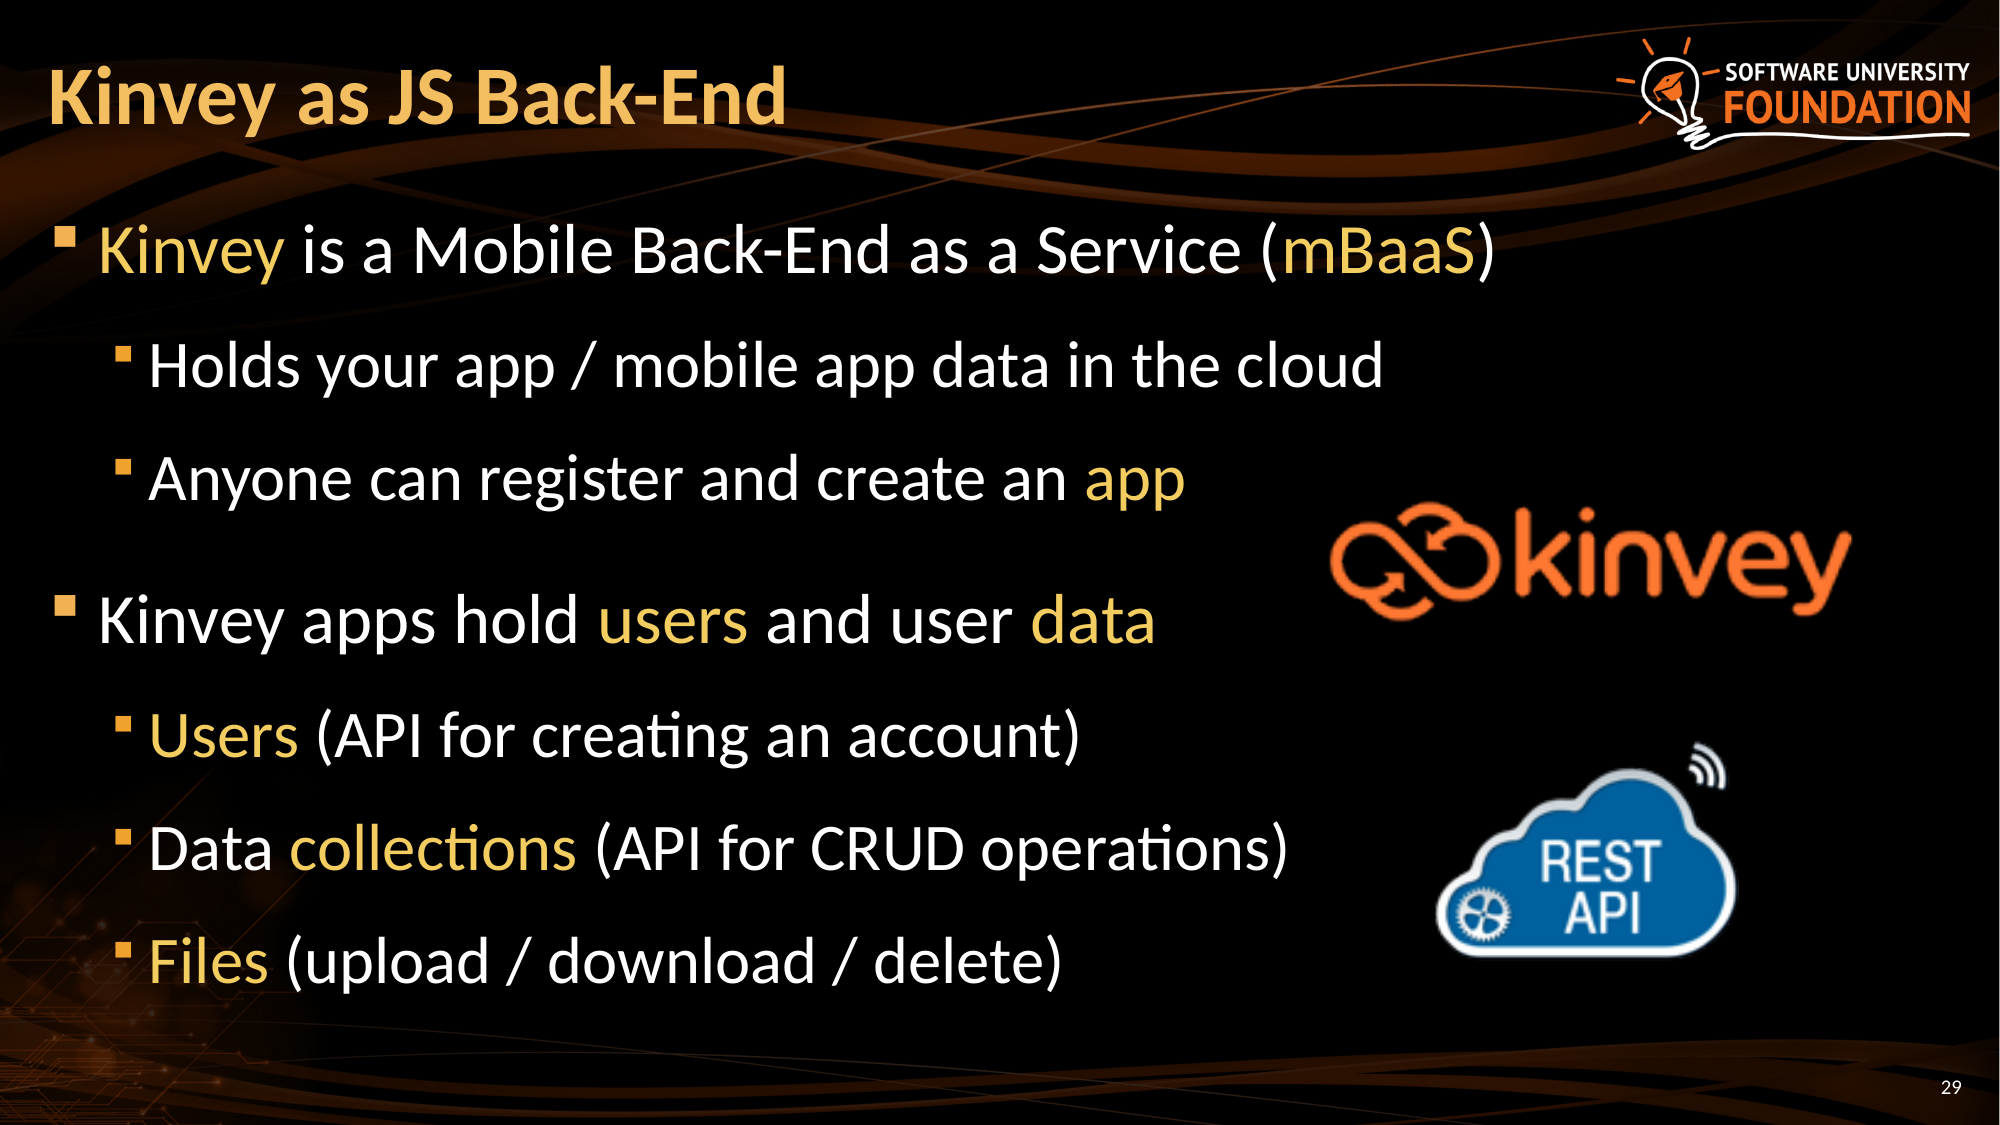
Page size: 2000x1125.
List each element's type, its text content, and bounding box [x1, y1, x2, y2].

title Kinvey as JS Back-End [30, 6, 1602, 189]
picture [0, 0, 2000, 1125]
list Kinvey is a Mobile Back-End as a Service (mBaaS) Holds your app / mobile app data in the cloud Anyone can register and create an app Kinvey apps hold users and user data Users (API for creating an account) Data collections (API for CRUD operations) Files (upload / download / delete) [31, 188, 1968, 1103]
